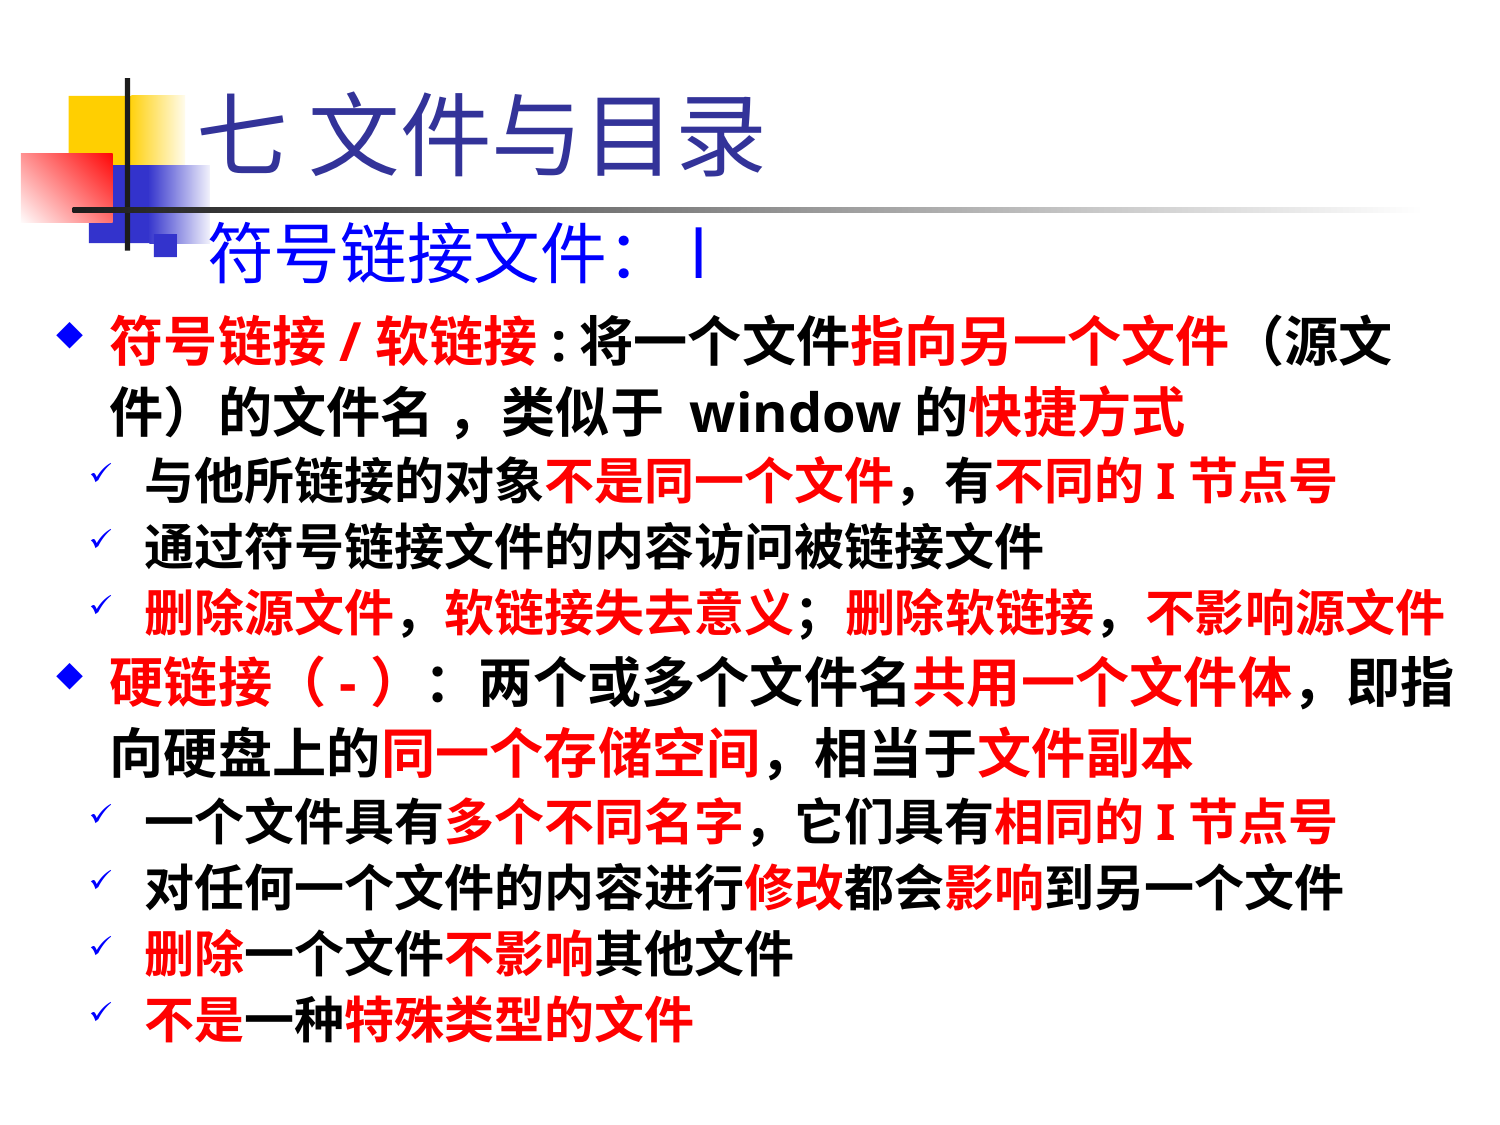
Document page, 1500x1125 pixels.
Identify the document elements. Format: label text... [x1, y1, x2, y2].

text_box 符号链接文件：l [135, 219, 1411, 268]
list 符号链接/软链接:将一个文件指向另一个文件（源文件）的文件名 ，类似于 window的快捷方式 与他所链接的对象不是同一个文件，有不同的I节点号 通过符号链接文件的内容访问被链接文件 删除源文件，软链接失去意义；删除软链接，不影响源文件 硬链接（-）：两个或多个文件名共用一个文件体，即指向硬盘上的同一个存储空间，相当于文件副本 一个文件具有多个不同名字，它们具有相同的I节点号 对任何一个文件的内容进行修改都会影响到另一个文件 删除一个文件不影响其他文件 不是一种特殊类型的文件 [0, 293, 1500, 1125]
text_box 七 文件与目录 [181, 81, 1460, 196]
